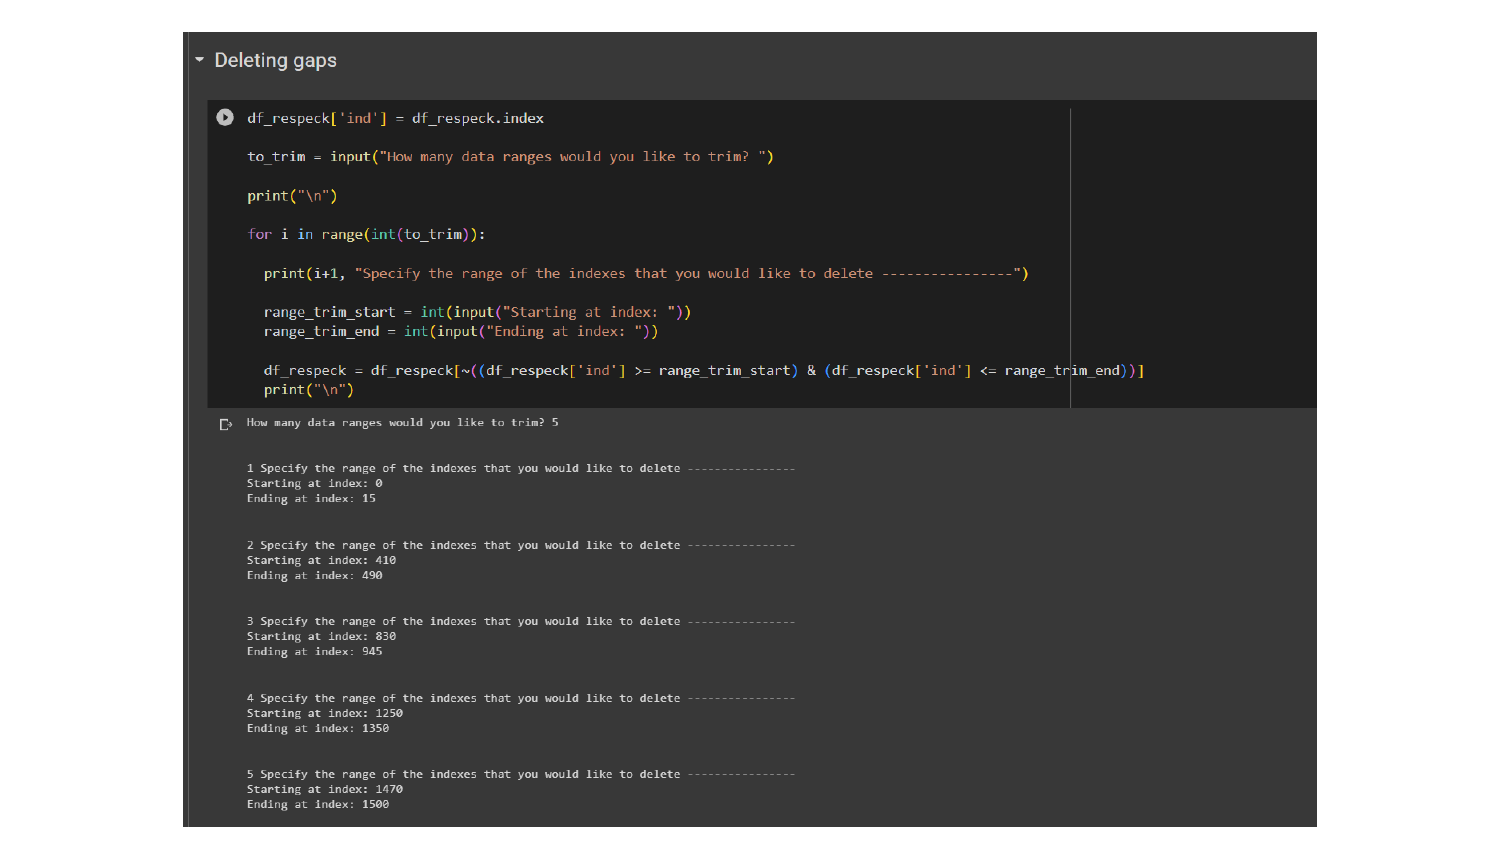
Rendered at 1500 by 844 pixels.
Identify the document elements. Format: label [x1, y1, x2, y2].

picture [183, 32, 1317, 827]
